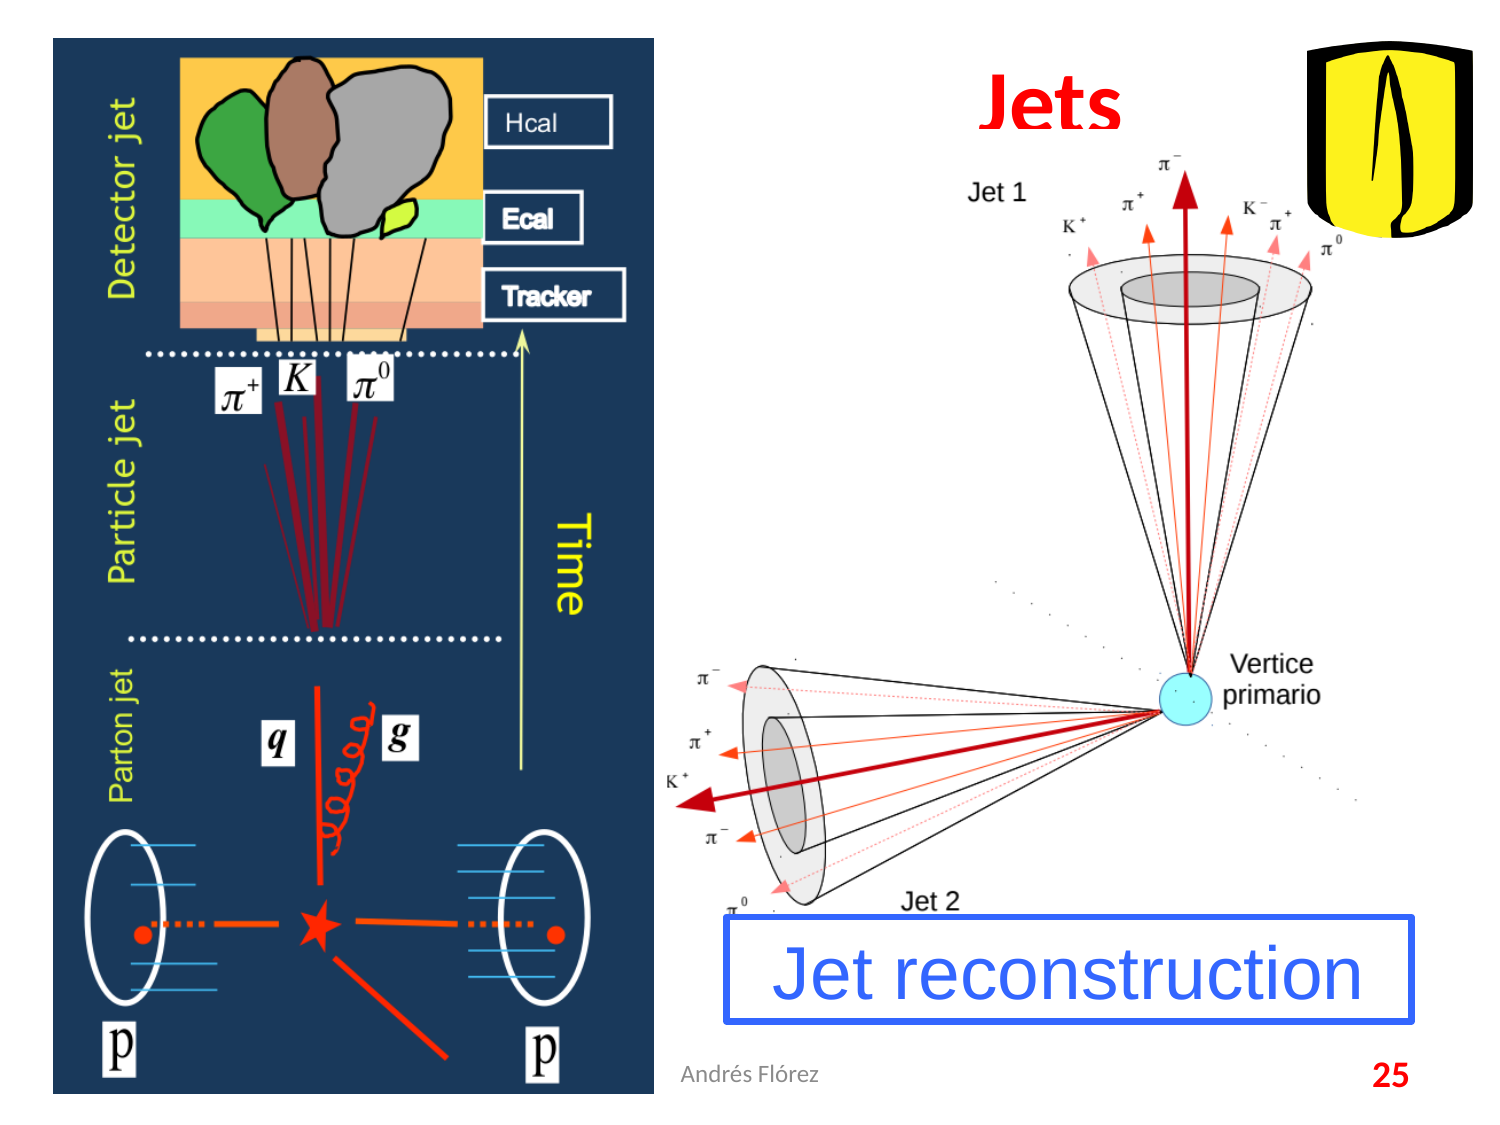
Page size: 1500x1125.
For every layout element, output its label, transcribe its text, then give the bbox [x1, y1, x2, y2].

slide_number 25 [1074, 1042, 1425, 1103]
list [52, 35, 654, 1095]
title Jets [750, 4, 1353, 128]
footer Andrés Flórez [652, 1042, 988, 1103]
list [667, 129, 1367, 929]
text_box Jet reconstruction [726, 916, 1412, 1022]
picture [1306, 41, 1473, 239]
